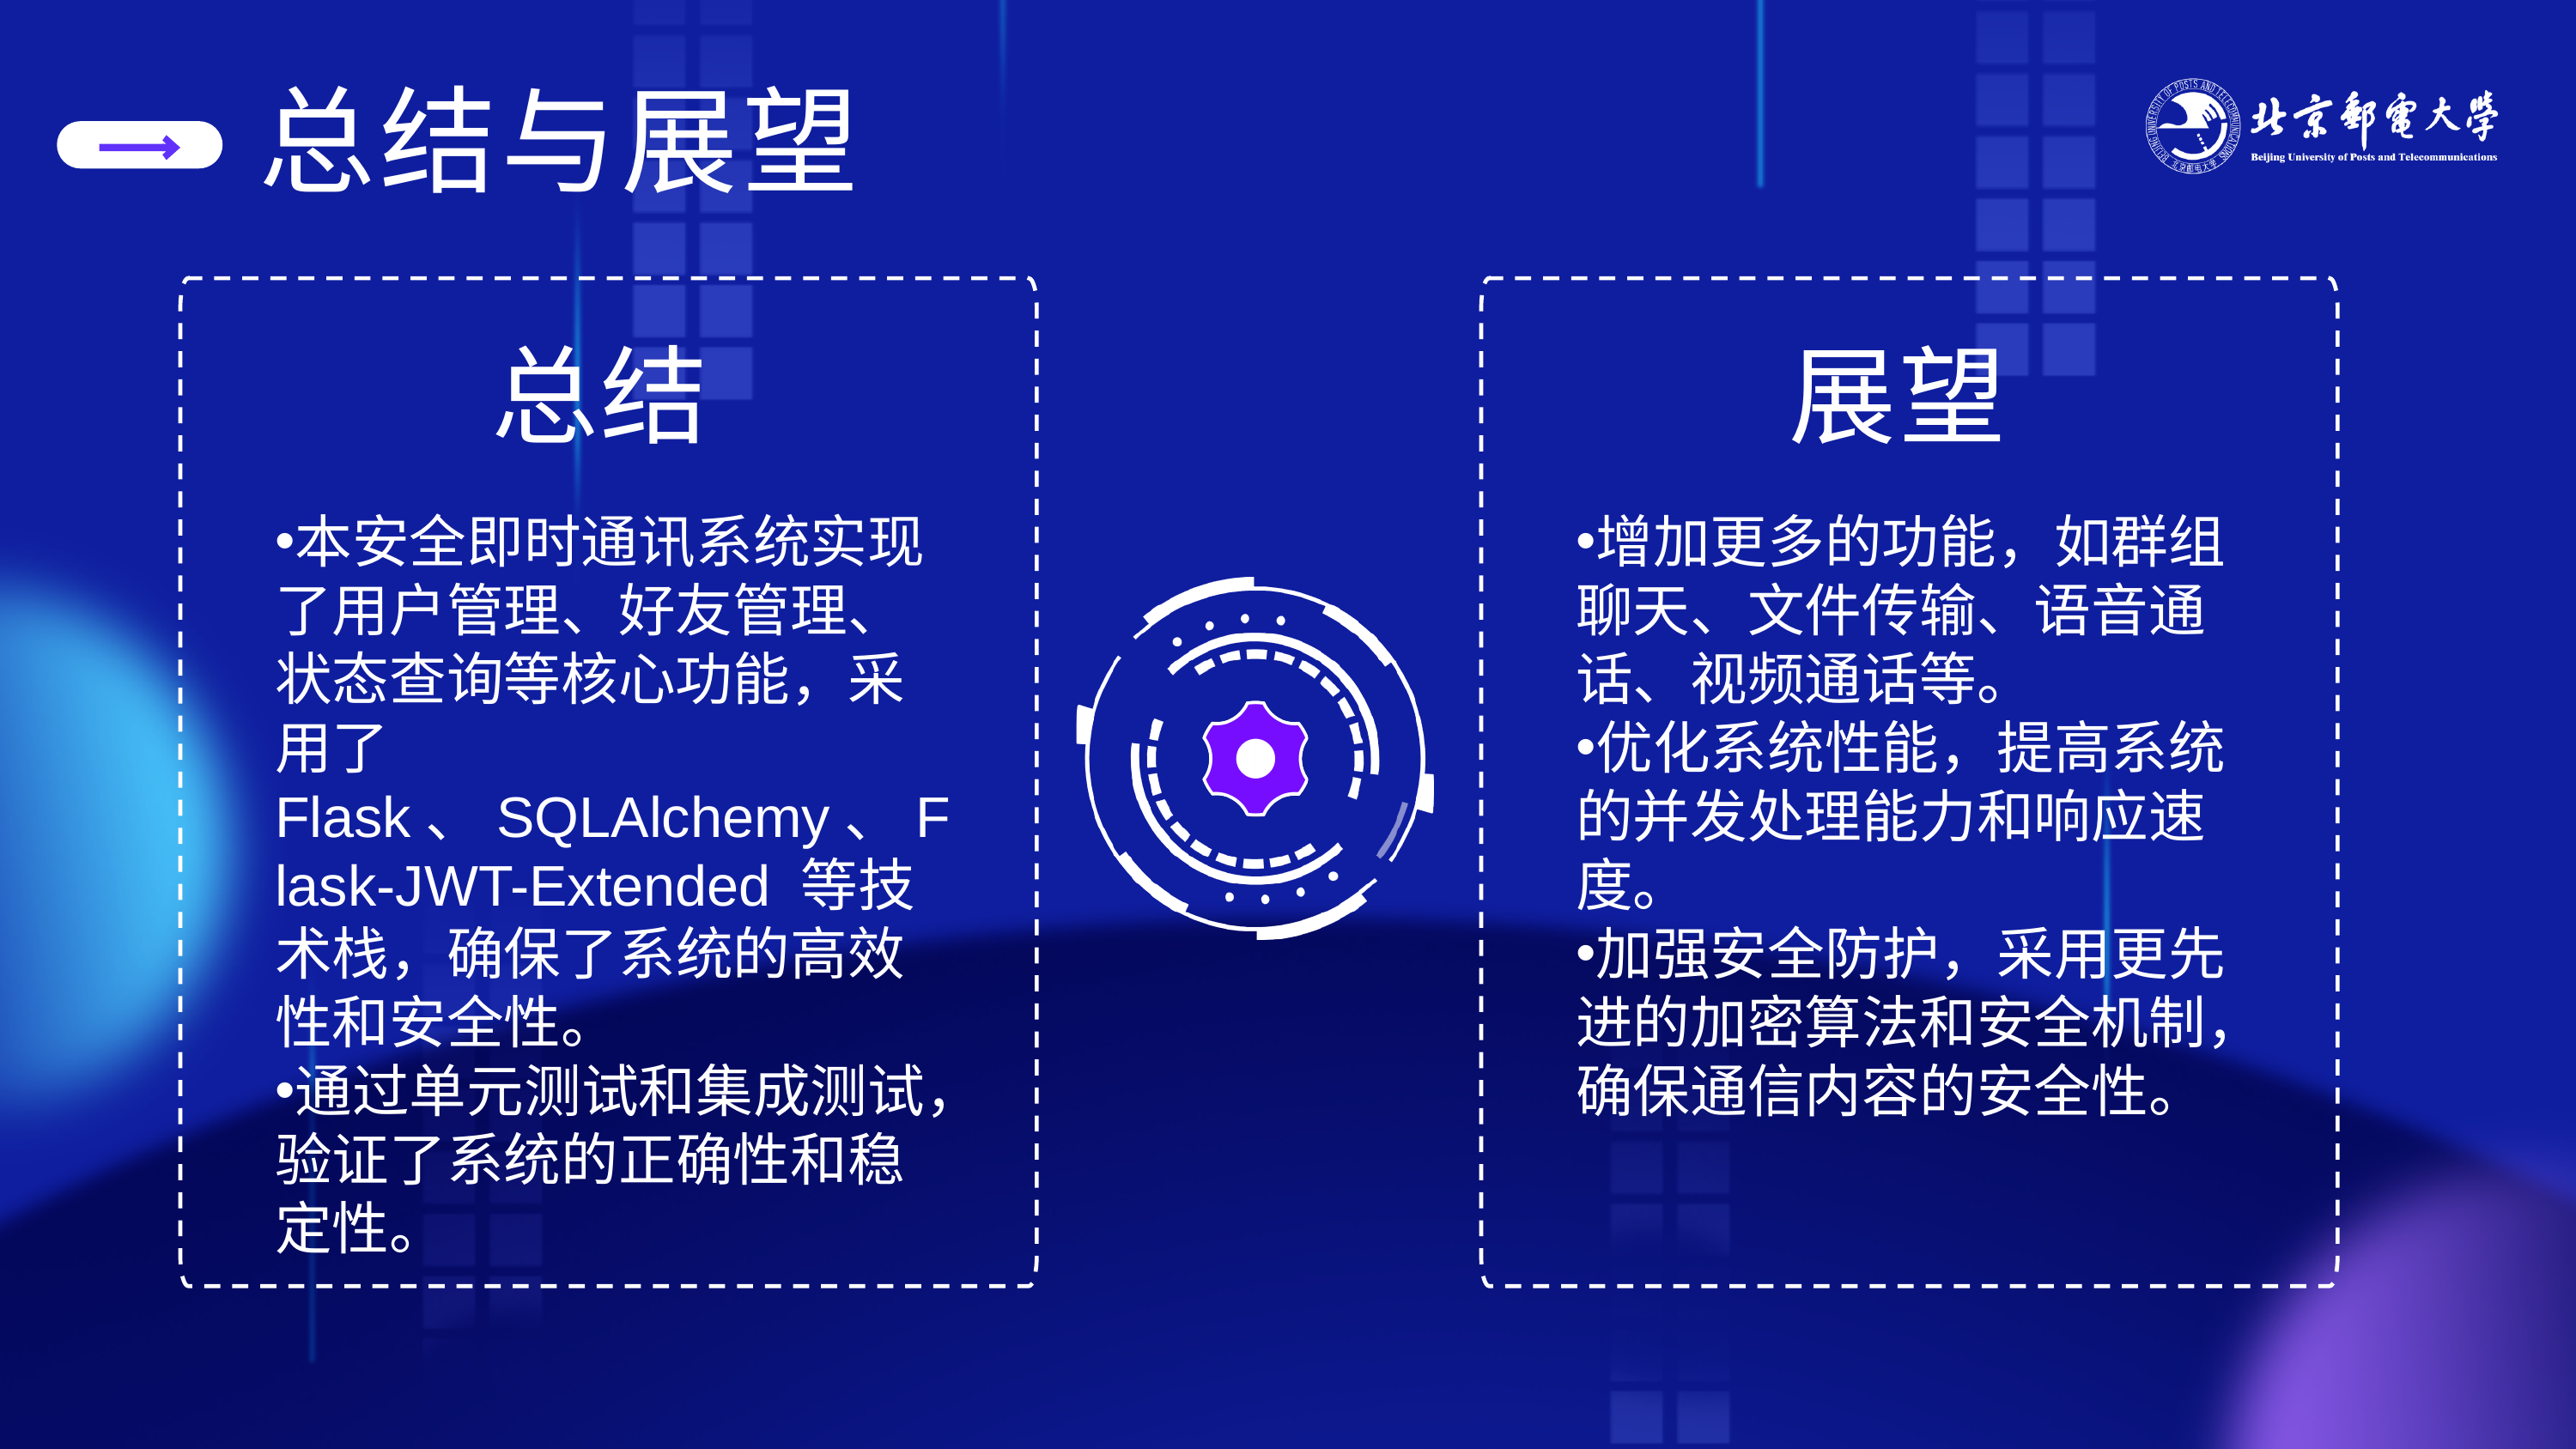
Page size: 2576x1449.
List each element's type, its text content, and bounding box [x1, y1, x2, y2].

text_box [1480, 277, 2338, 1287]
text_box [1076, 577, 1435, 940]
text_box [56, 120, 223, 169]
text_box [2136, 70, 2508, 182]
text_box [0, 0, 2576, 1449]
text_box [179, 277, 1037, 1287]
text_box 总结与展望 [258, 44, 1055, 208]
